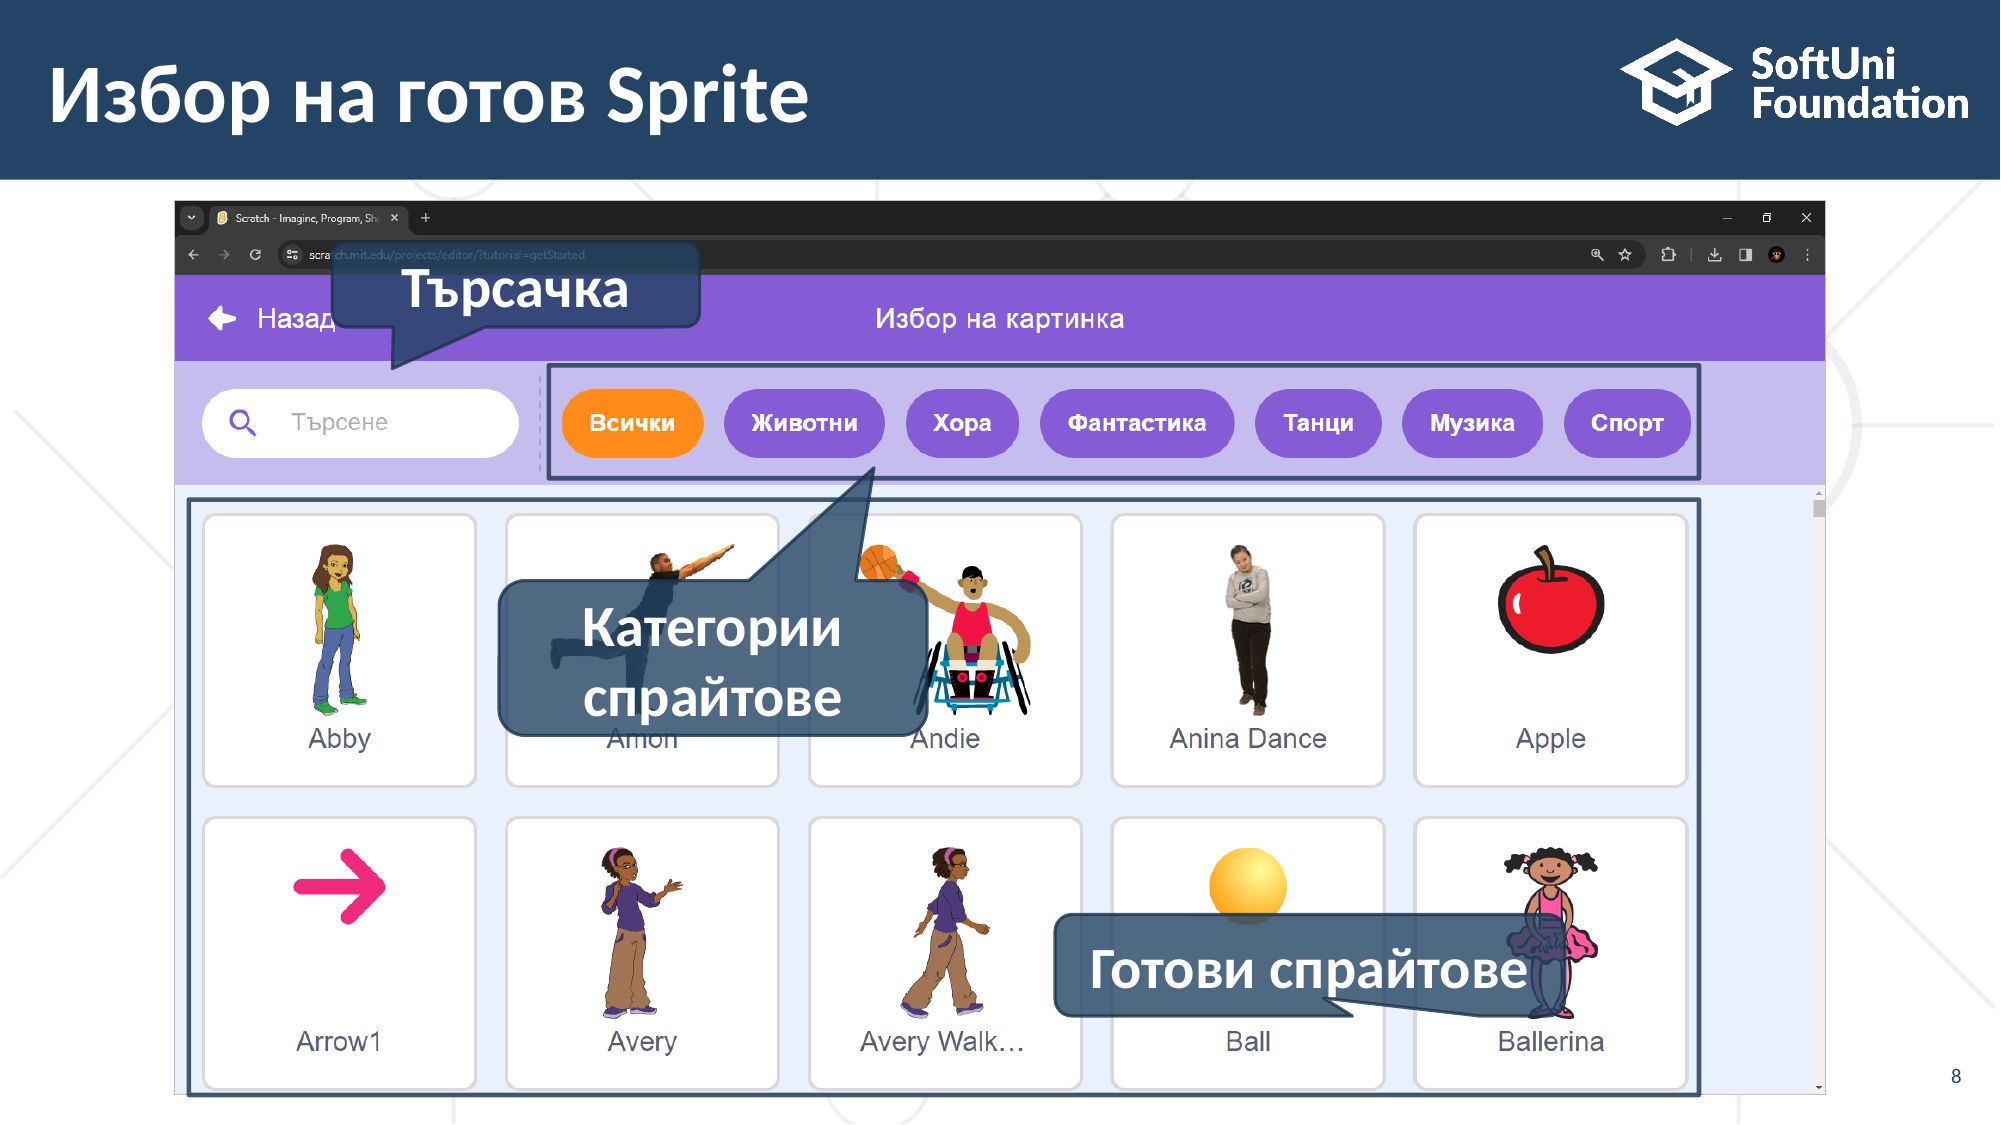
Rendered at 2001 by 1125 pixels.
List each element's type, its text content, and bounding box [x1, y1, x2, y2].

picture [1619, 38, 1968, 126]
title Избор на готов Sprite [31, 16, 1591, 162]
slide_number 8 [1897, 1049, 1968, 1101]
picture [173, 199, 1827, 1096]
